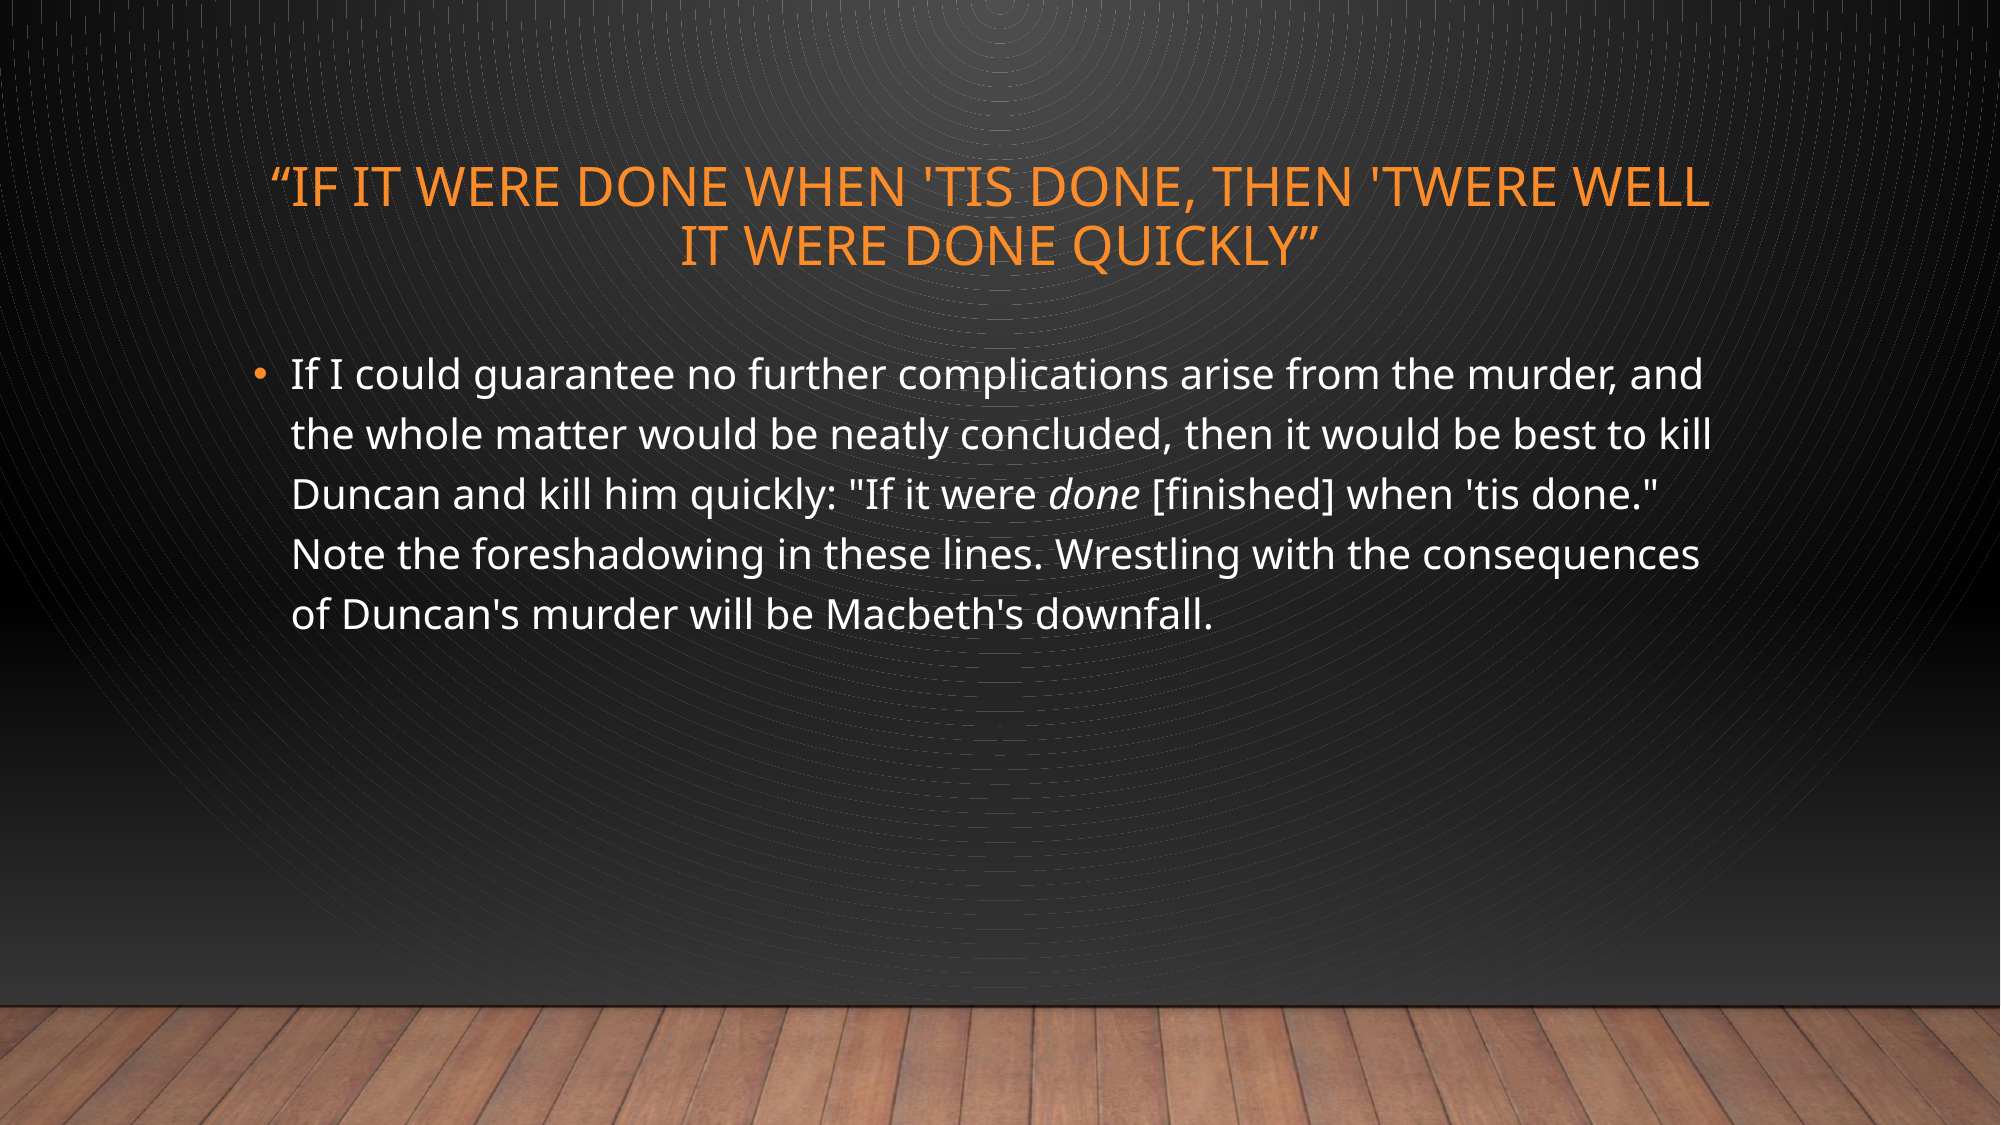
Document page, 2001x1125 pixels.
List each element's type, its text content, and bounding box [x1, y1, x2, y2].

title “If it were done when 'tis done, then 'twere well It were done quickly” [238, 131, 1763, 305]
picture [0, 1005, 2000, 1125]
list If I could guarantee no further complications arise from the murder, and the whole matter would be neatly concluded, then it would be best to kill Duncan and kill him quickly: "If it were done [finished] when 'tis done." Note the foreshadowing in these lines. Wrestling with the consequences of Duncan's murder will be Macbeth's downfall. [238, 330, 1763, 897]
